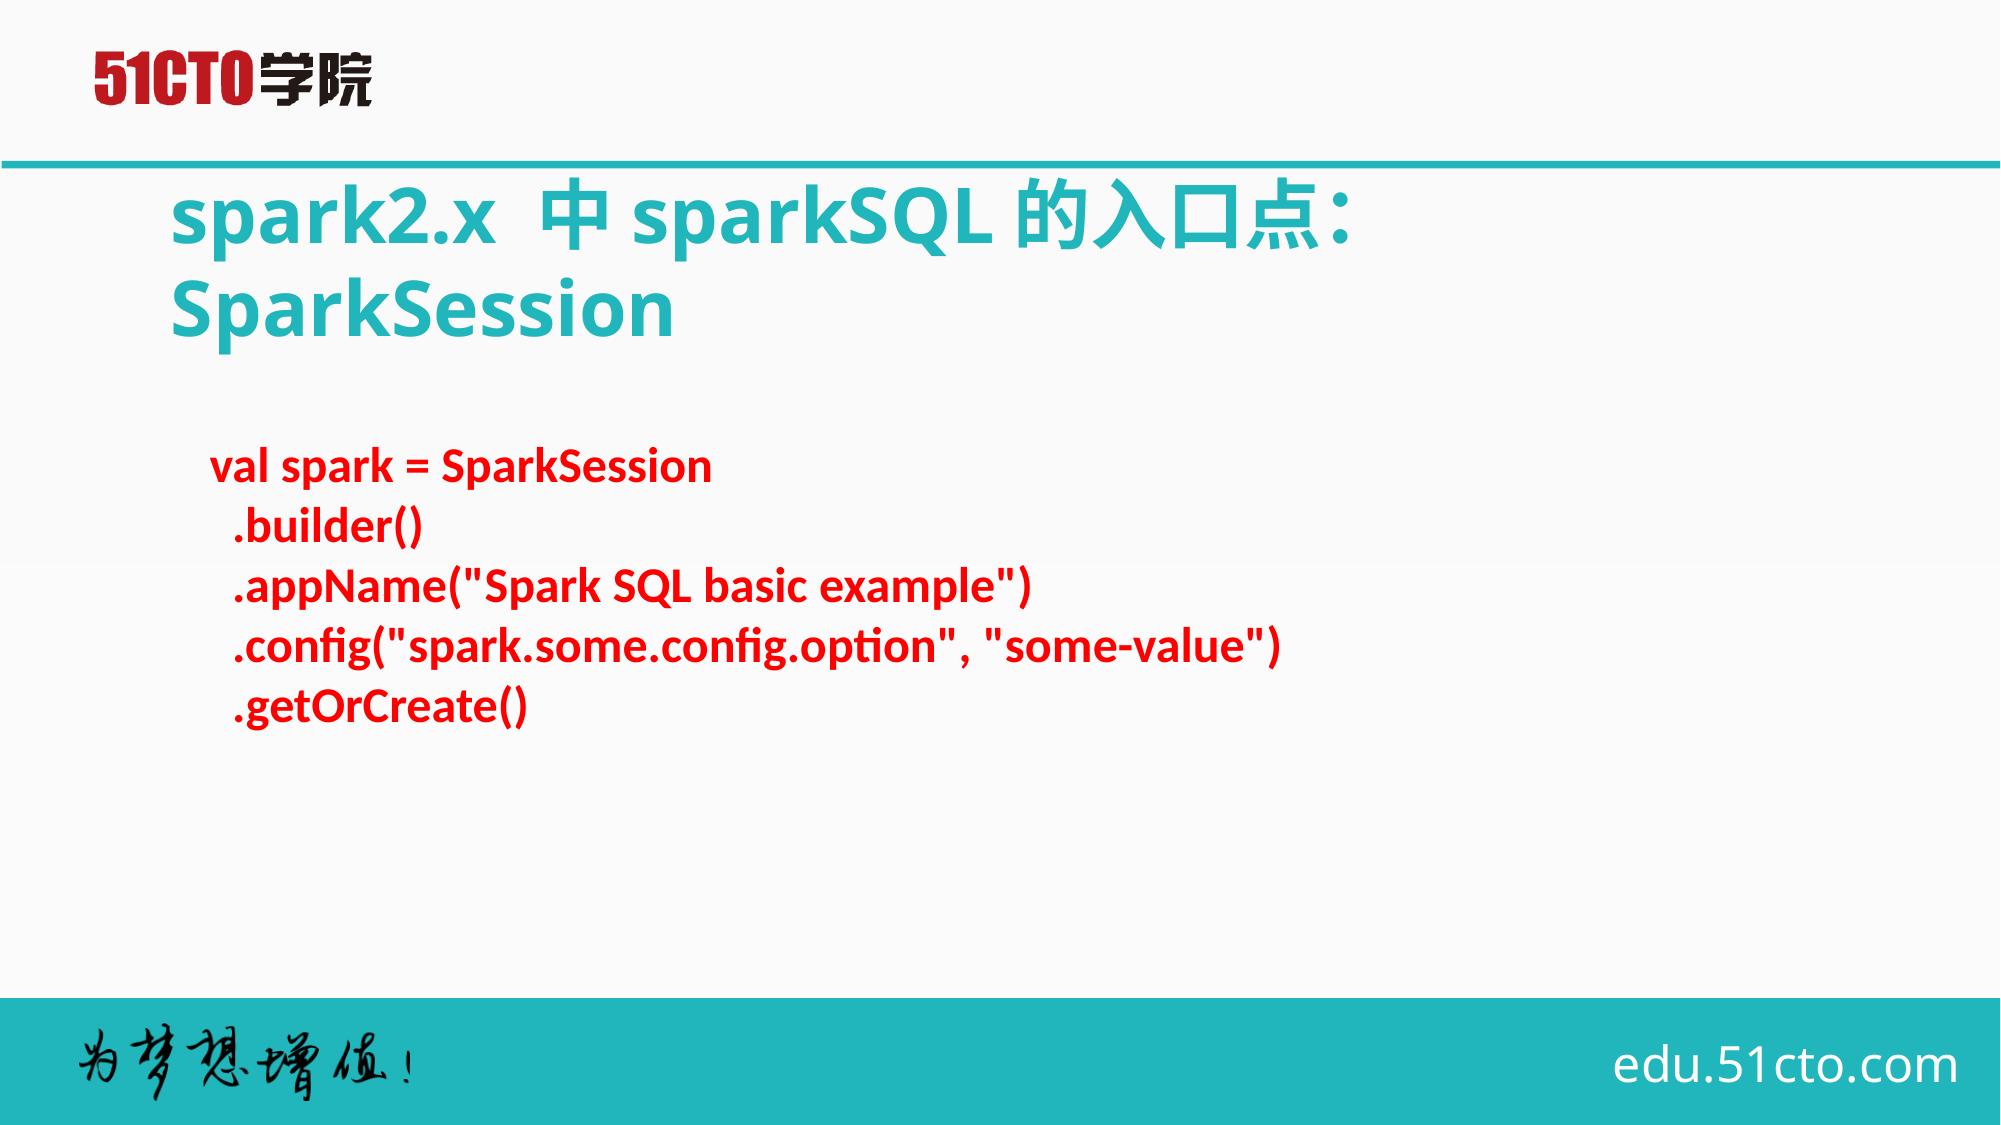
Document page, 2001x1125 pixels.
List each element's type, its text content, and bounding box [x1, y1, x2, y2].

title spark2.x 中sparkSQL的入口点：SparkSession [162, 199, 1838, 319]
picture [79, 1023, 410, 1101]
text_box val spark = SparkSession .builder() .appName("Spark SQL basic example") .config("spark.some.config.option", "some-value") .getOrCreate() [202, 424, 1700, 740]
picture [90, 42, 375, 111]
